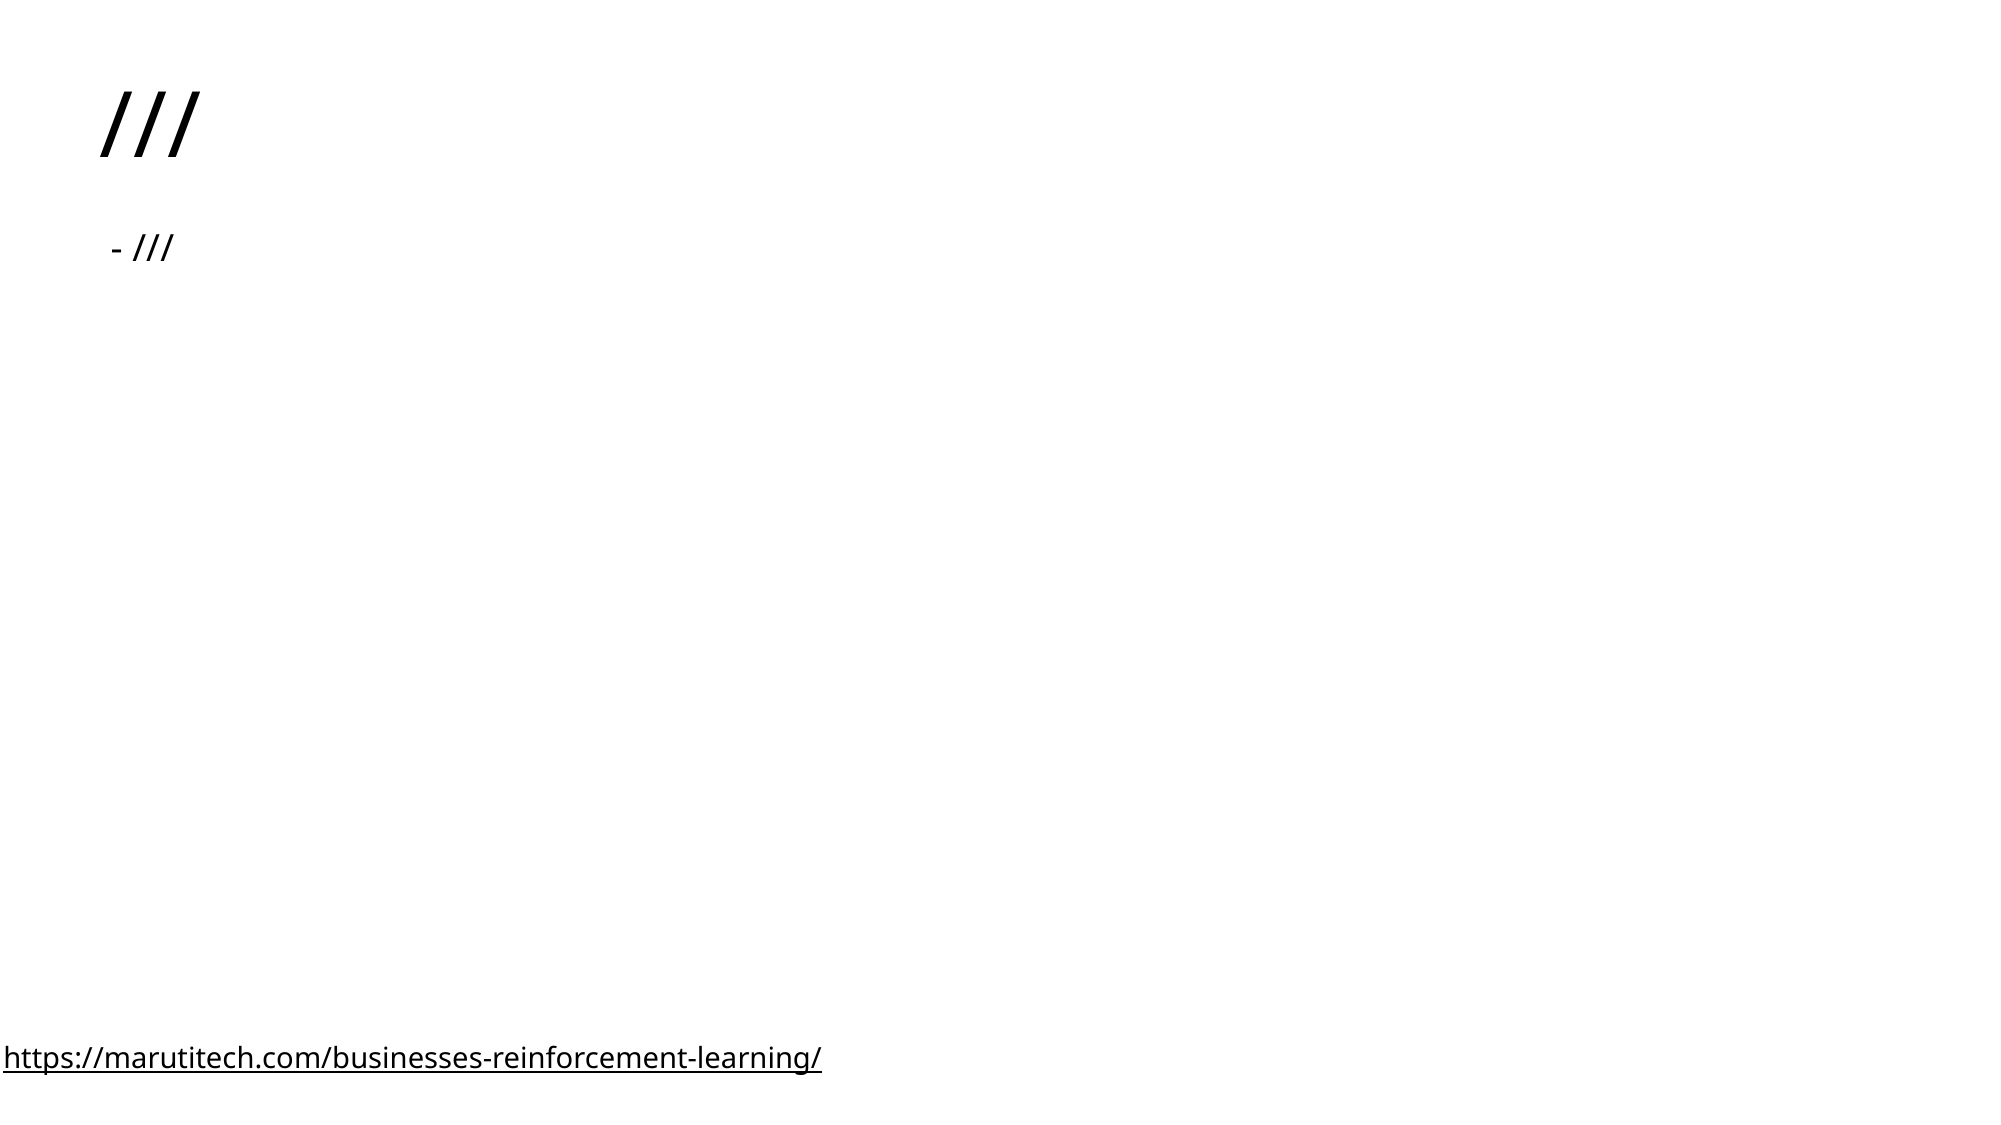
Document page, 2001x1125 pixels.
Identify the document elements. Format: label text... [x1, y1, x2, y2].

text_box - /// [95, 216, 1857, 277]
text_box /// [84, 58, 217, 183]
text_box https://marutitech.com/businesses-reinforcement-learning/ [0, 1032, 845, 1087]
